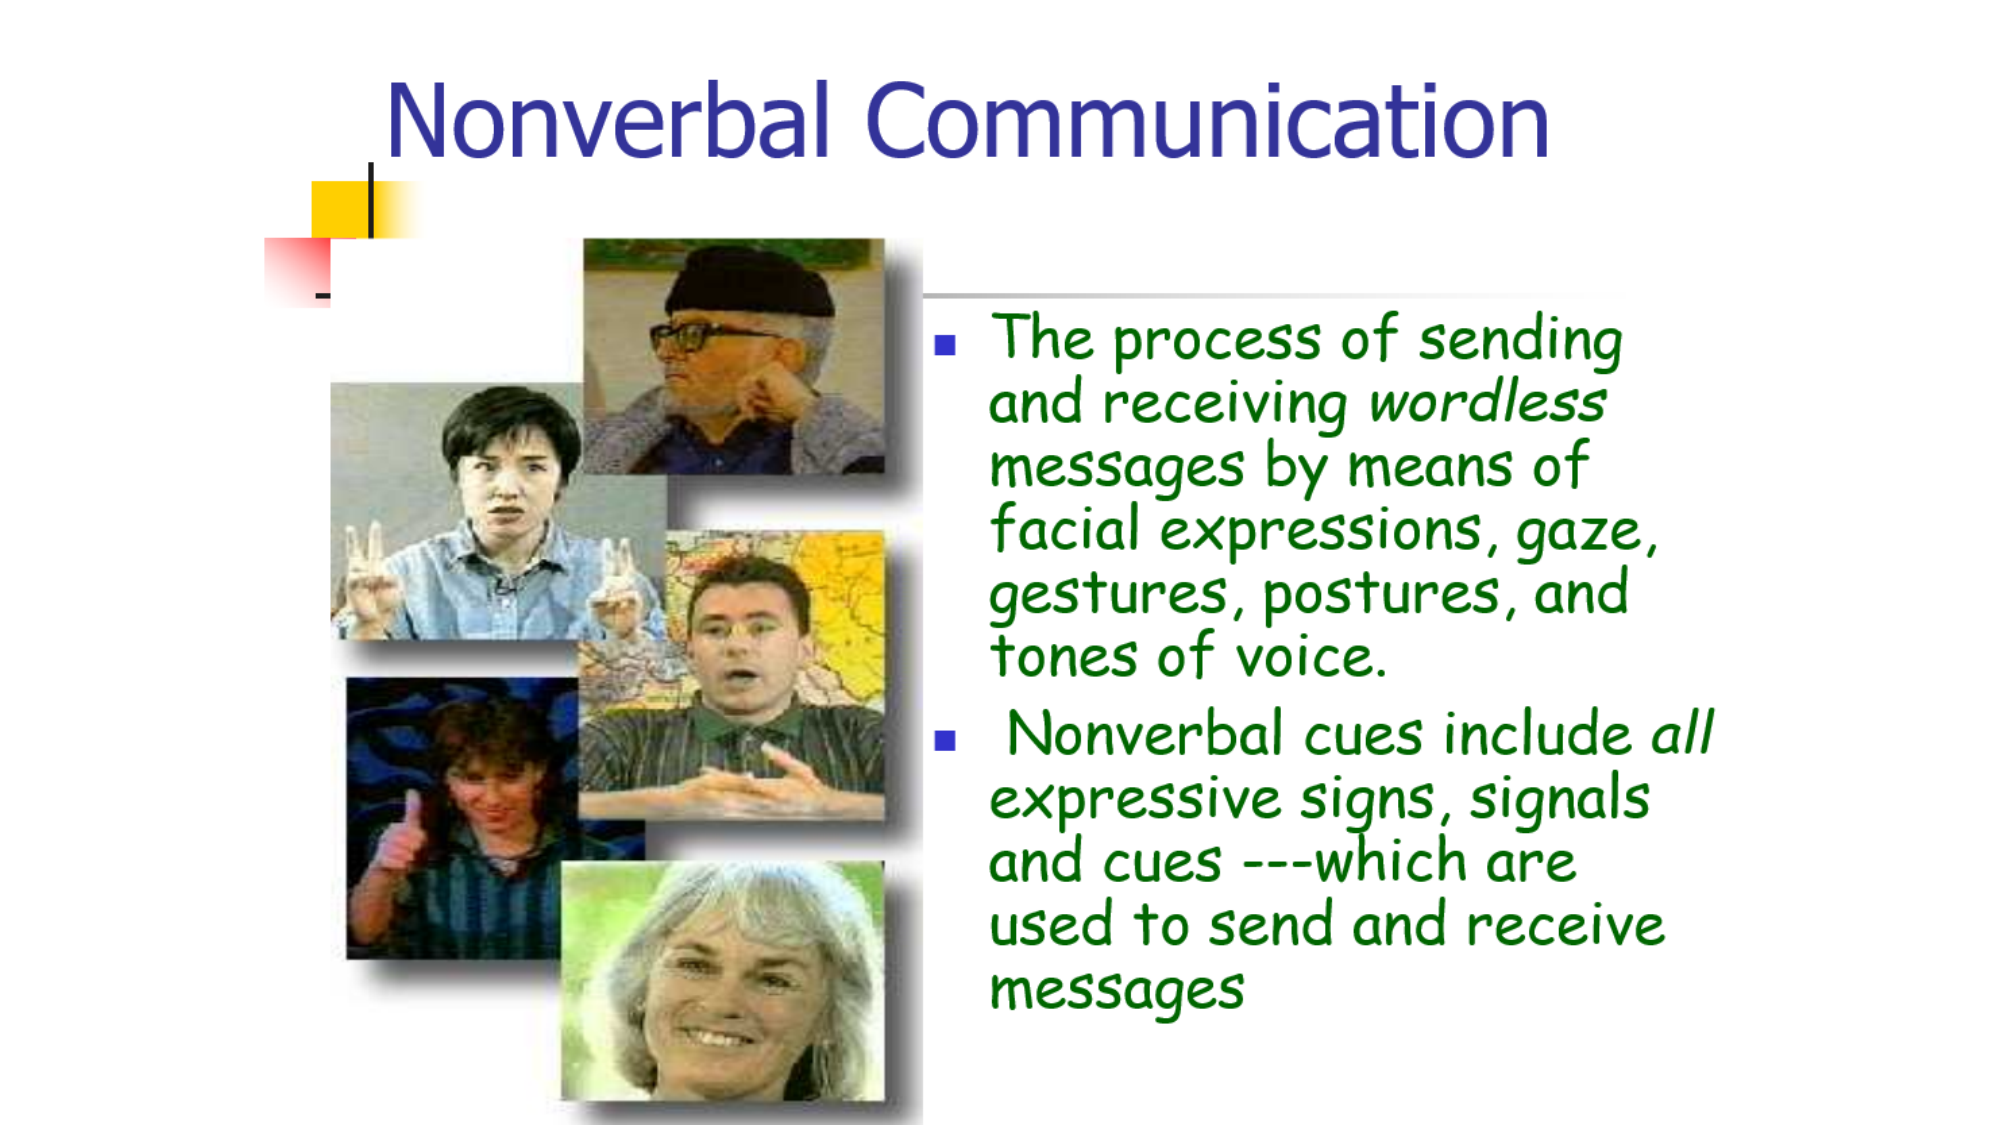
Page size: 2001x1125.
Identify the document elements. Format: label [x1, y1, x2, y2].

picture [247, 0, 1753, 1125]
